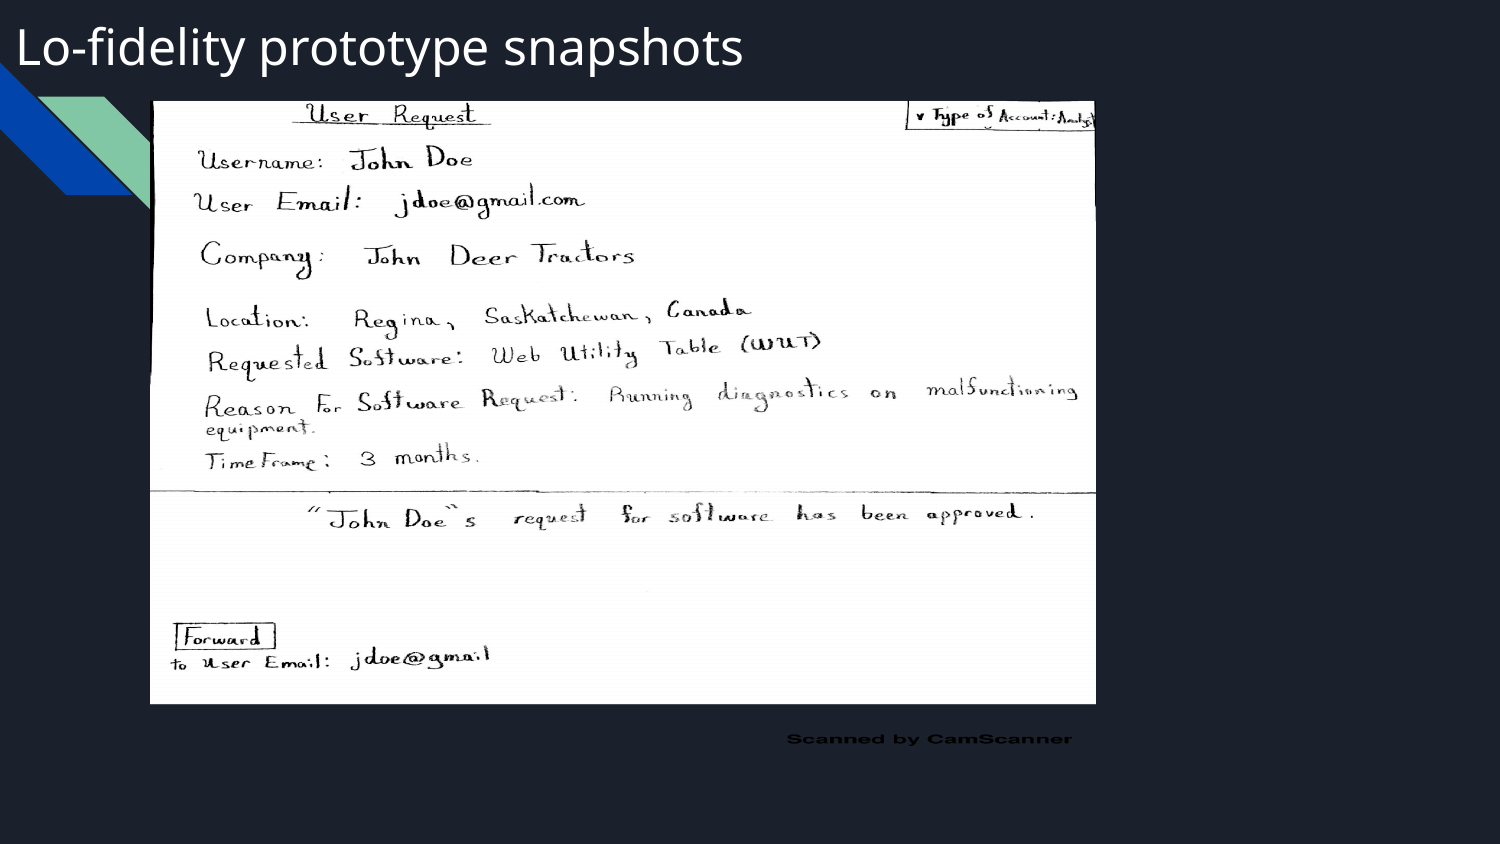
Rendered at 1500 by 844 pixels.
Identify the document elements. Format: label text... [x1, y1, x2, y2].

title Lo-fidelity prototype snapshots [0, 0, 1155, 150]
picture [150, 88, 1096, 756]
